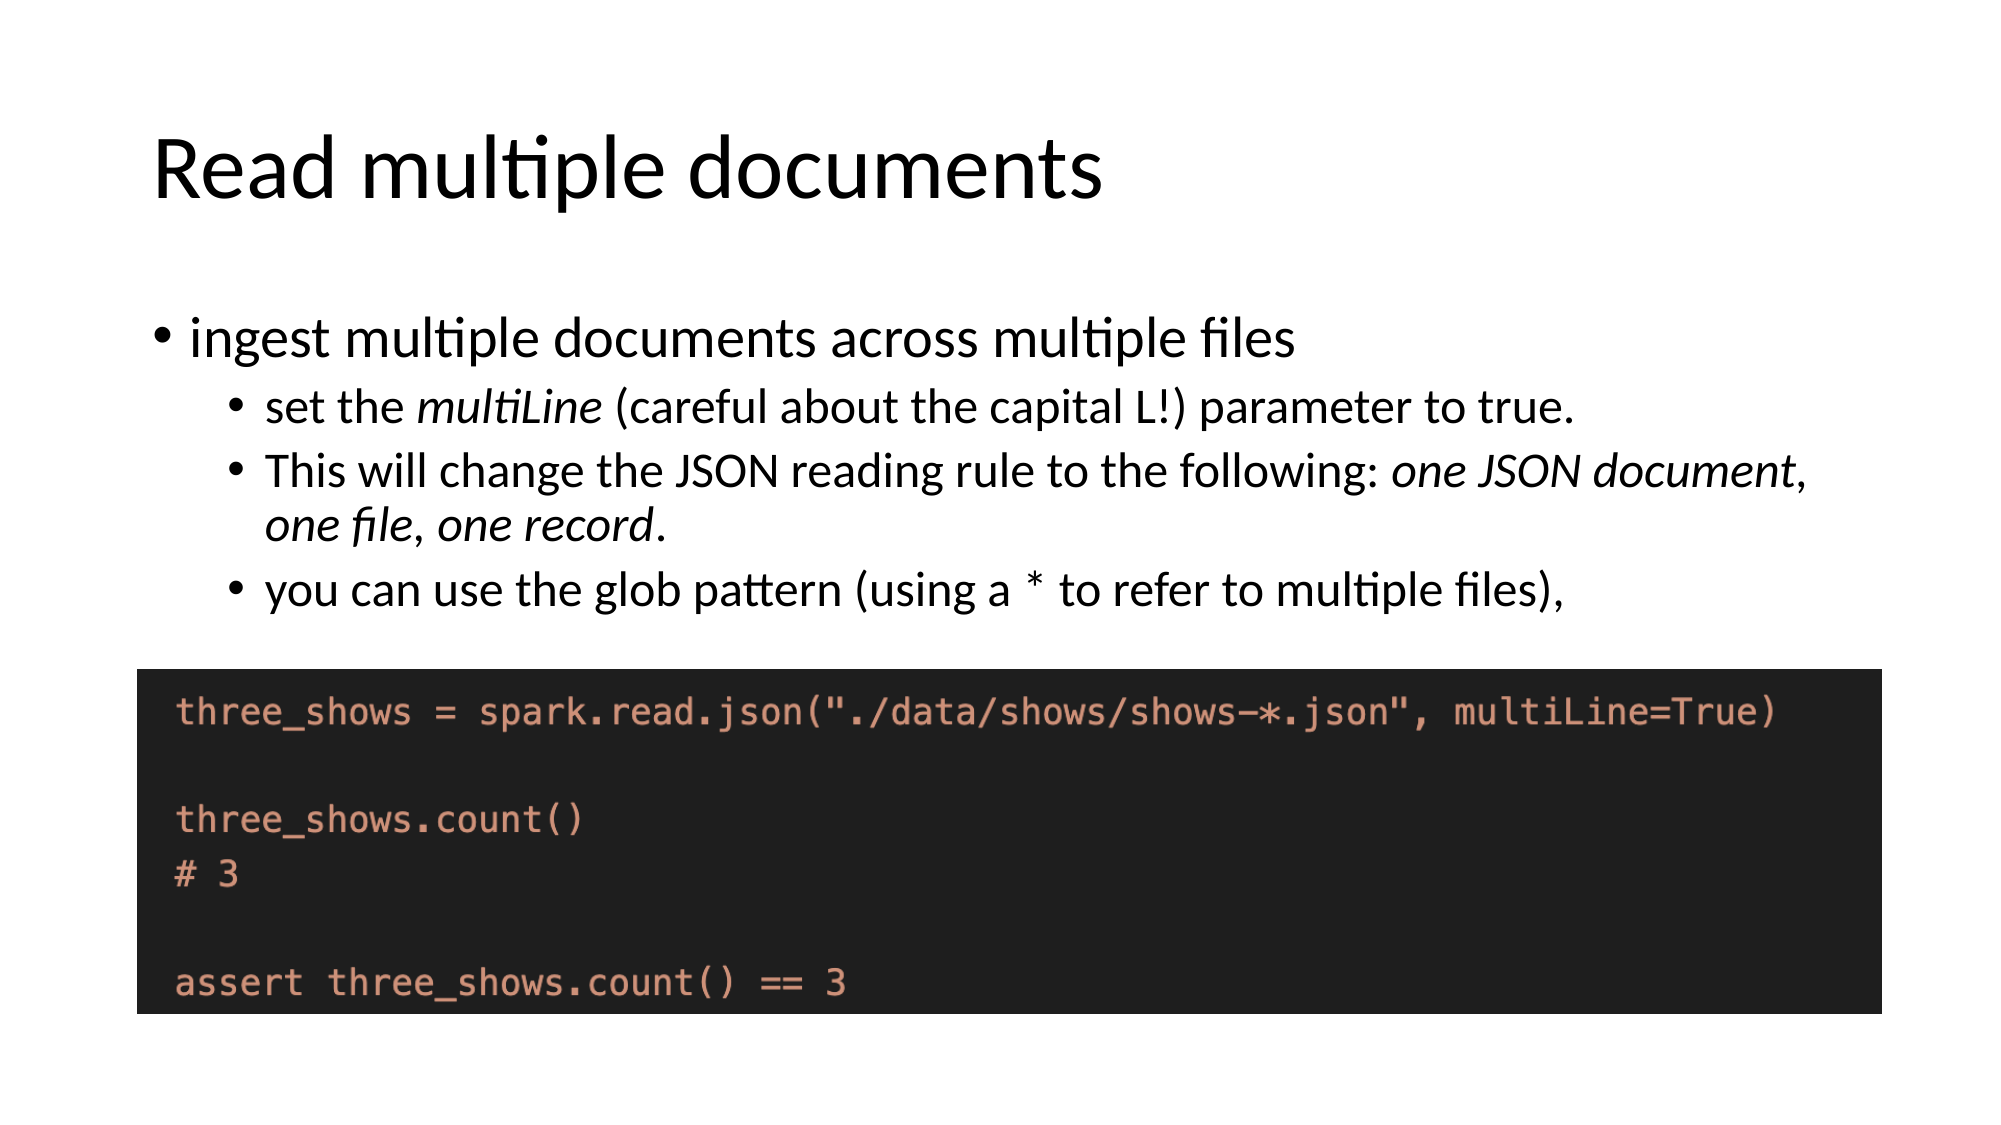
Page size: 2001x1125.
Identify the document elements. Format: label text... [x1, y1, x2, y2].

picture [137, 669, 1882, 1014]
list ingest multiple documents across multiple files set the multiLine (careful about the capital L!) parameter to true. This will change the JSON reading rule to the following: one JSON document, one file, one record. you can use the glob pattern (using a * to refer to multiple files), [137, 299, 1863, 669]
title Read multiple documents [137, 59, 1863, 278]
